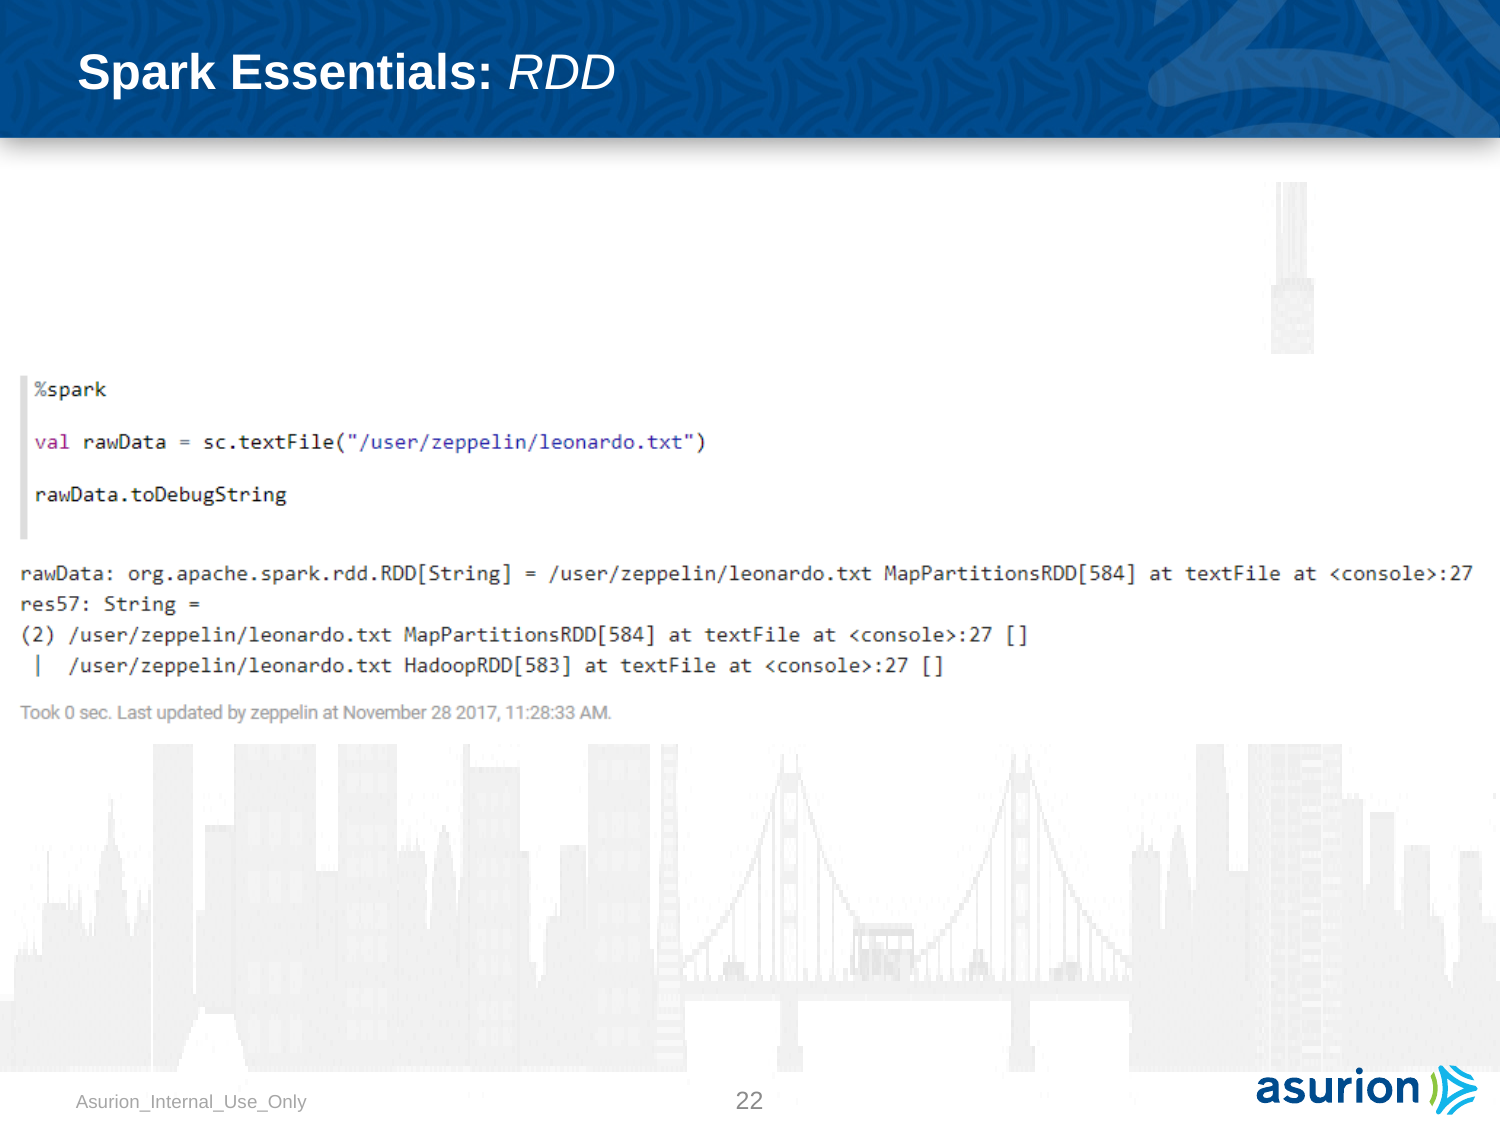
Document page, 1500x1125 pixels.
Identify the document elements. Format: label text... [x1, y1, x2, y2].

picture [0, 354, 1500, 744]
title Spark Essentials: RDD [77, 0, 1423, 139]
picture [0, 0, 1500, 182]
